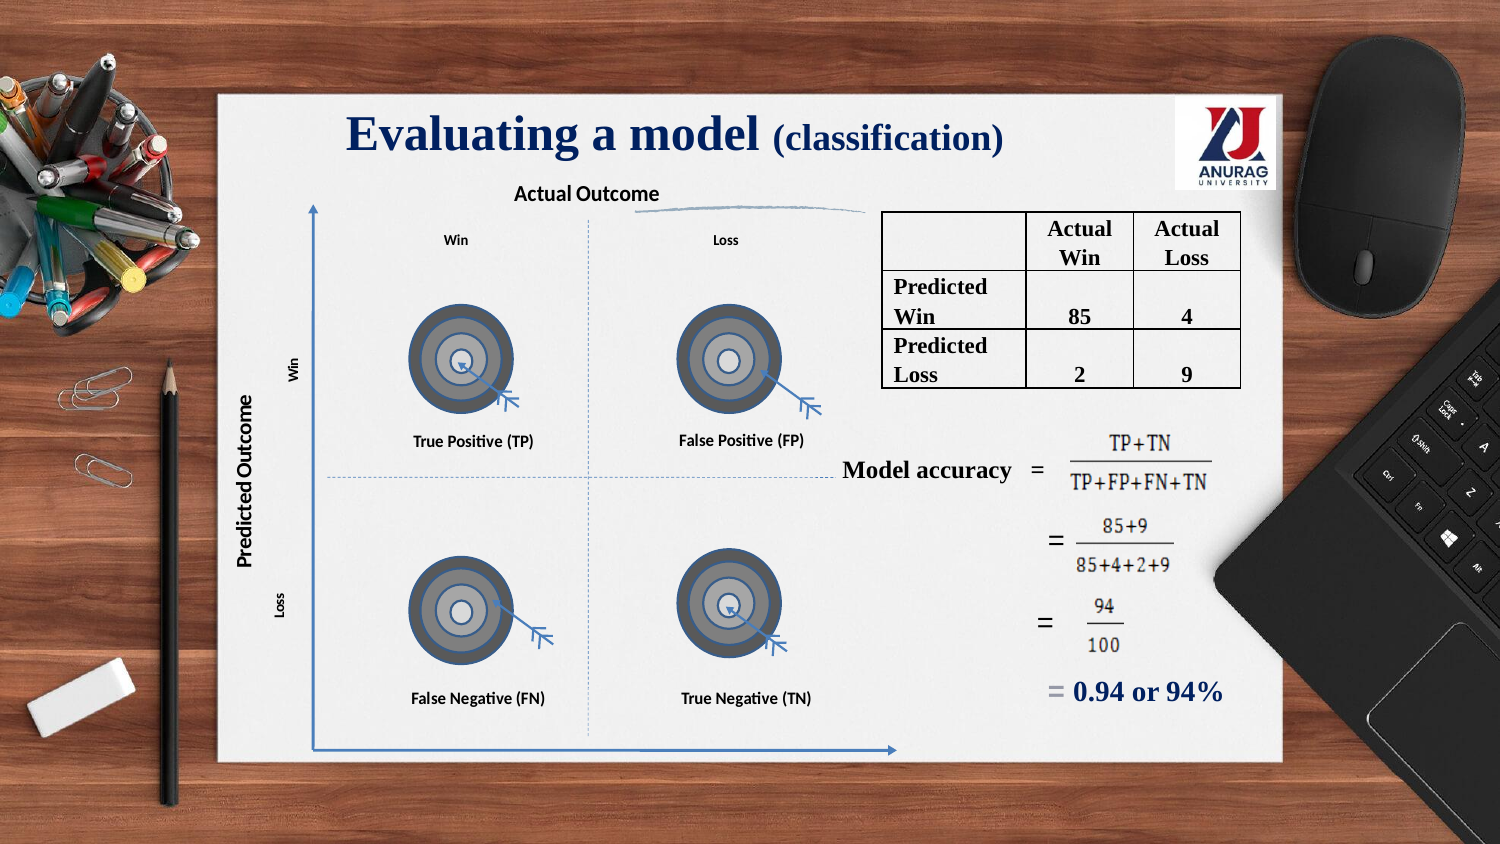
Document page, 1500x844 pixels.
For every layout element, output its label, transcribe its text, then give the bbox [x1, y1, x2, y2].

table_cell Predicted Win [915, 271, 1025, 328]
table_cell Predicted Loss [915, 330, 1025, 387]
table_header Actual Loss [1134, 213, 1240, 270]
table_header [915, 213, 1025, 270]
table_cell 4 [1134, 271, 1240, 328]
table_cell 9 [1134, 330, 1240, 387]
picture [0, 0, 1500, 844]
table_cell 2 [1027, 330, 1133, 387]
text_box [827, 431, 1254, 716]
table_header Actual Win [1027, 213, 1133, 270]
table_cell 85 [1027, 271, 1133, 328]
title Evaluating a model (classification) [192, 87, 1158, 161]
